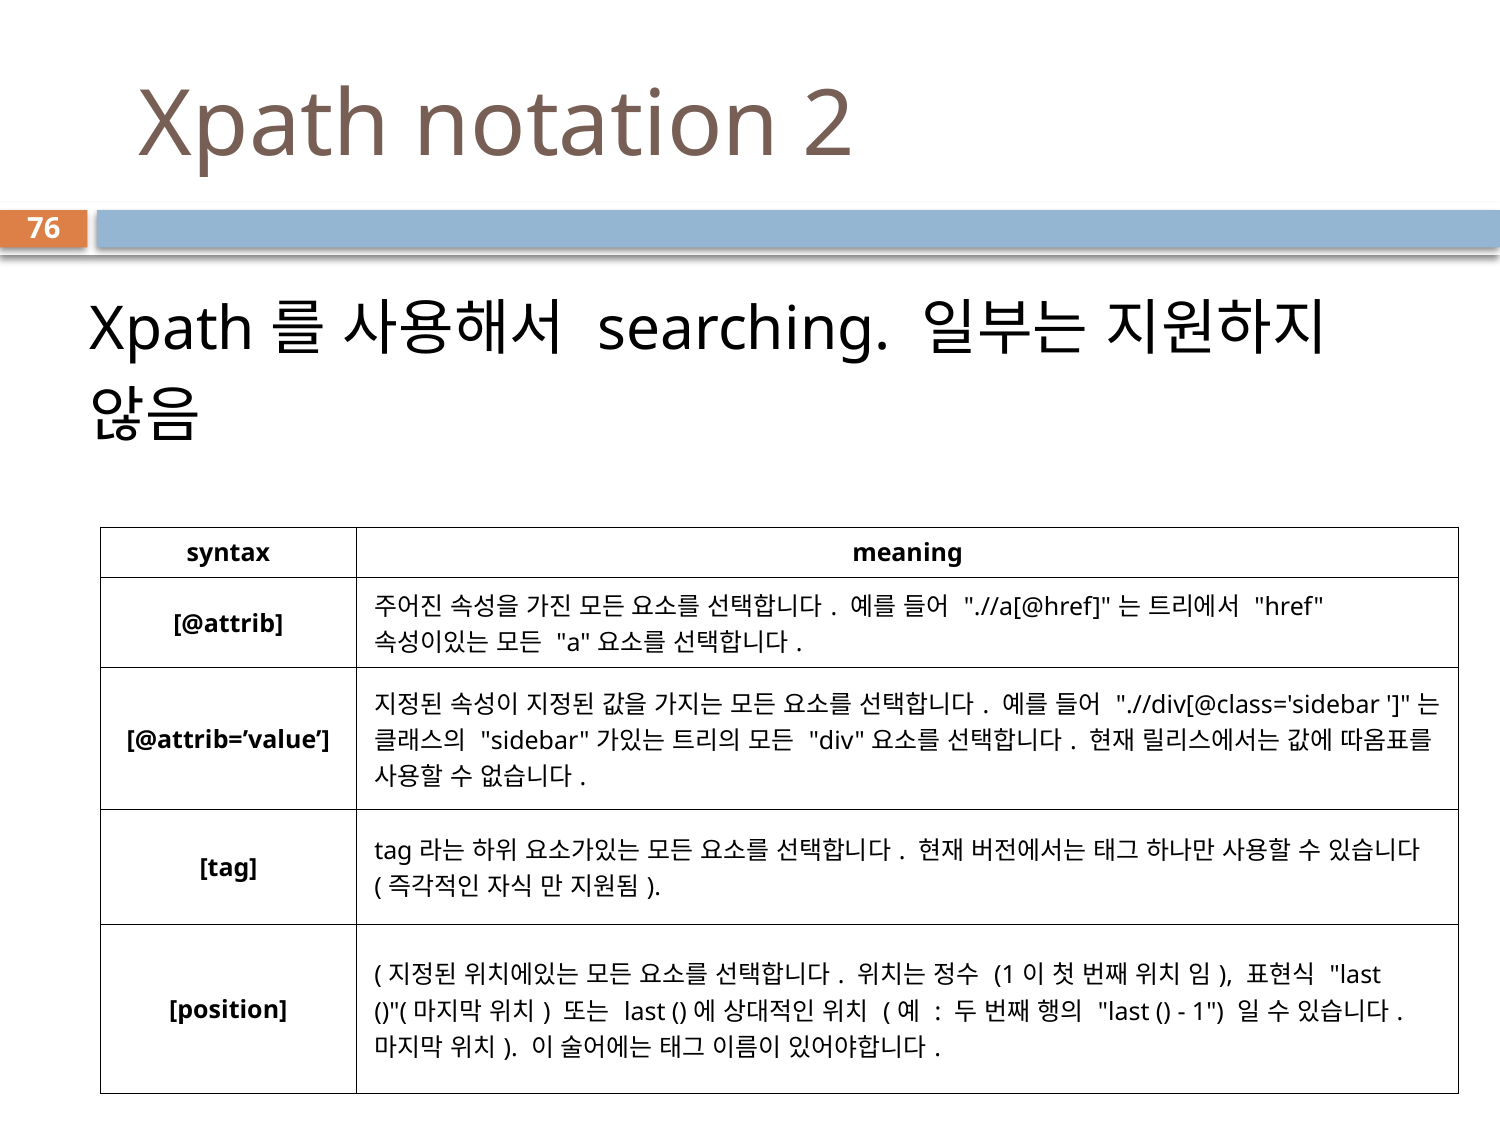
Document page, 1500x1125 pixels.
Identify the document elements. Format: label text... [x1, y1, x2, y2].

table_header syntax [101, 528, 356, 577]
slide_number 76 [0, 208, 88, 249]
table_cell [position] [101, 925, 356, 1093]
table_header meaning [357, 528, 1458, 577]
list Xpath를 사용해서 searching. 일부는 지원하지 않음 [75, 267, 1425, 492]
table_cell 주어진 속성을 가진 모든 요소를 선택합니다. 예를 들어 ".//a[@href]"는 트리에서 "href"속성이있는 모든 "a"요소를 선택합니다. [357, 578, 1458, 667]
table_cell [tag] [101, 810, 356, 924]
table_cell tag라는 하위 요소가있는 모든 요소를 선택합니다. 현재 버전에서는 태그 하나만 사용할 수 있습니다 (즉각적인 자식 만 지원됨). [357, 810, 1458, 924]
table_cell 지정된 속성이 지정된 값을 가지는 모든 요소를 선택합니다. 예를 들어 ".//div[@class='sidebar ']"는 클래스의 "sidebar"가있는 트리의 모든 "div"요소를 선택합니다. 현재 릴리스에서는 값에 따옴표를 사용할 수 없습니다. [357, 668, 1458, 809]
table_cell (지정된 위치에있는 모든 요소를 선택합니다. 위치는 정수 (1이 첫 번째 위치 임), 표현식 "last ()"(마지막 위치) 또는 last ()에 상대적인 위치 (예 : 두 번째 행의 "last () - 1") 일 수 있습니다. 마지막 위치). 이 술어에는 태그 이름이 있어야합니다. [357, 925, 1458, 1093]
title Xpath notation 2 [100, 37, 1438, 200]
table_cell [@attrib=’value’] [101, 668, 356, 809]
table_cell [@attrib] [101, 578, 356, 667]
